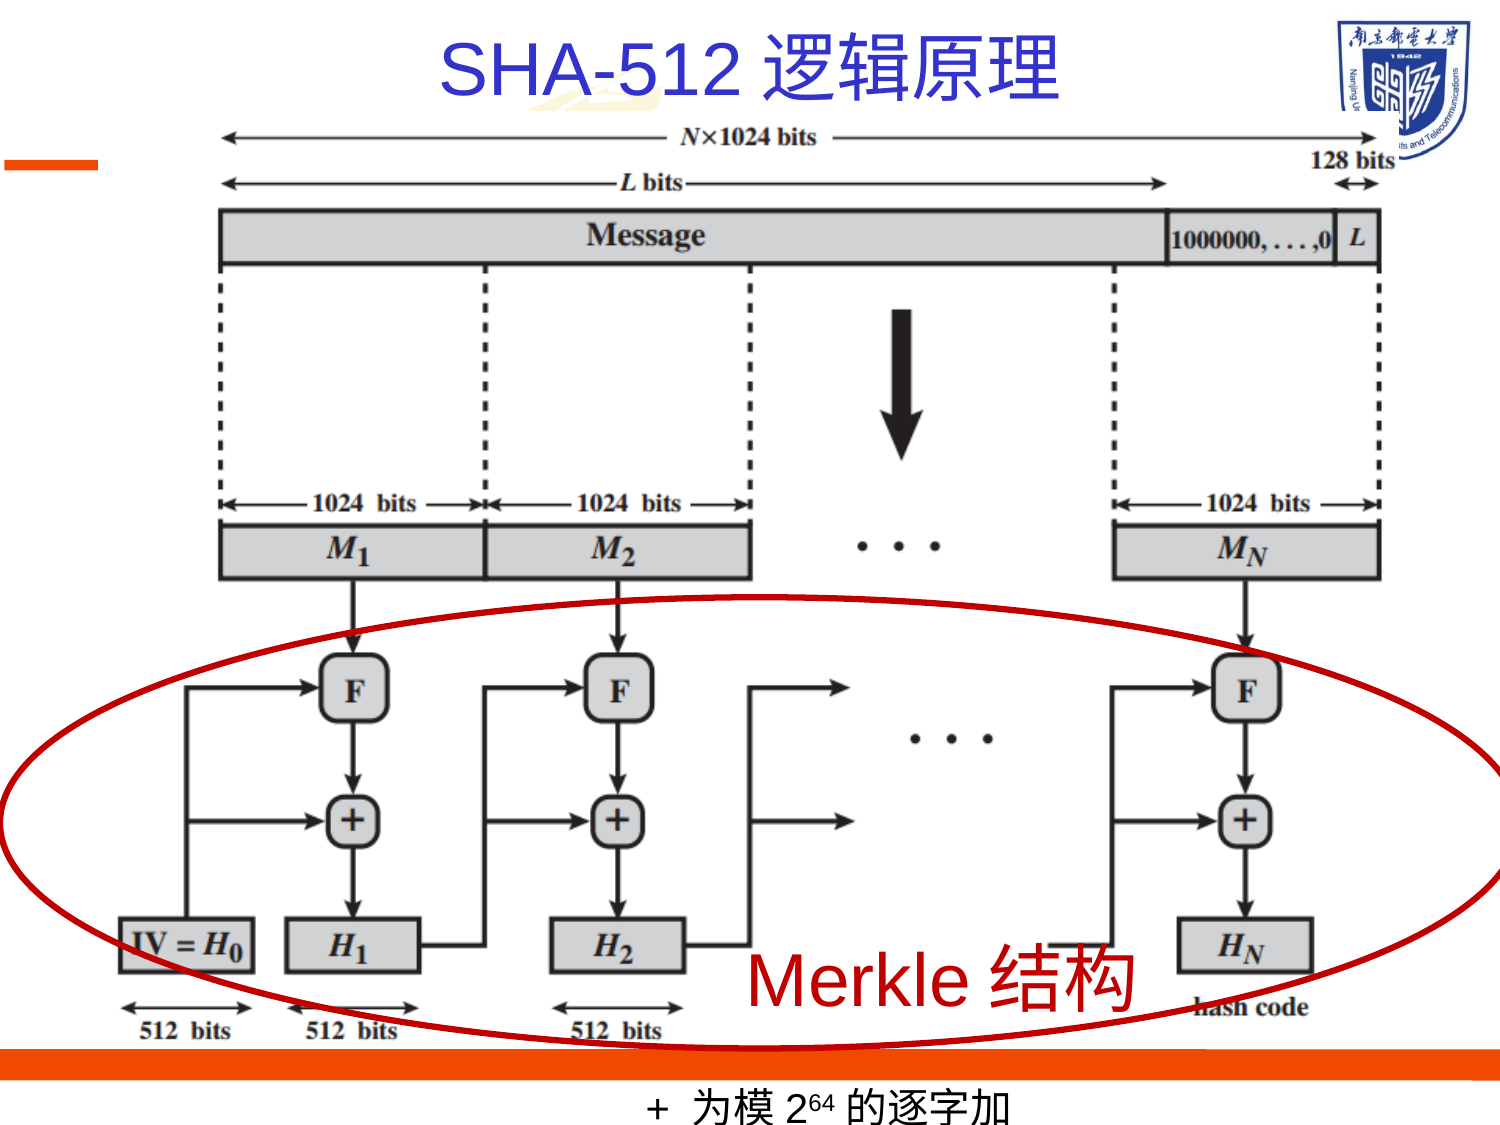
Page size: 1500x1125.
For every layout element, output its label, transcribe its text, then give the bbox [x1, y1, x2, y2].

title SHA-512逻辑原理 [74, 12, 1425, 201]
picture [98, 111, 1399, 1049]
text_box [1403, 700, 1500, 946]
text_box + 为模264的逐字加 [630, 1074, 1027, 1125]
text_box [0, 712, 93, 934]
picture [1425, 14, 1475, 162]
